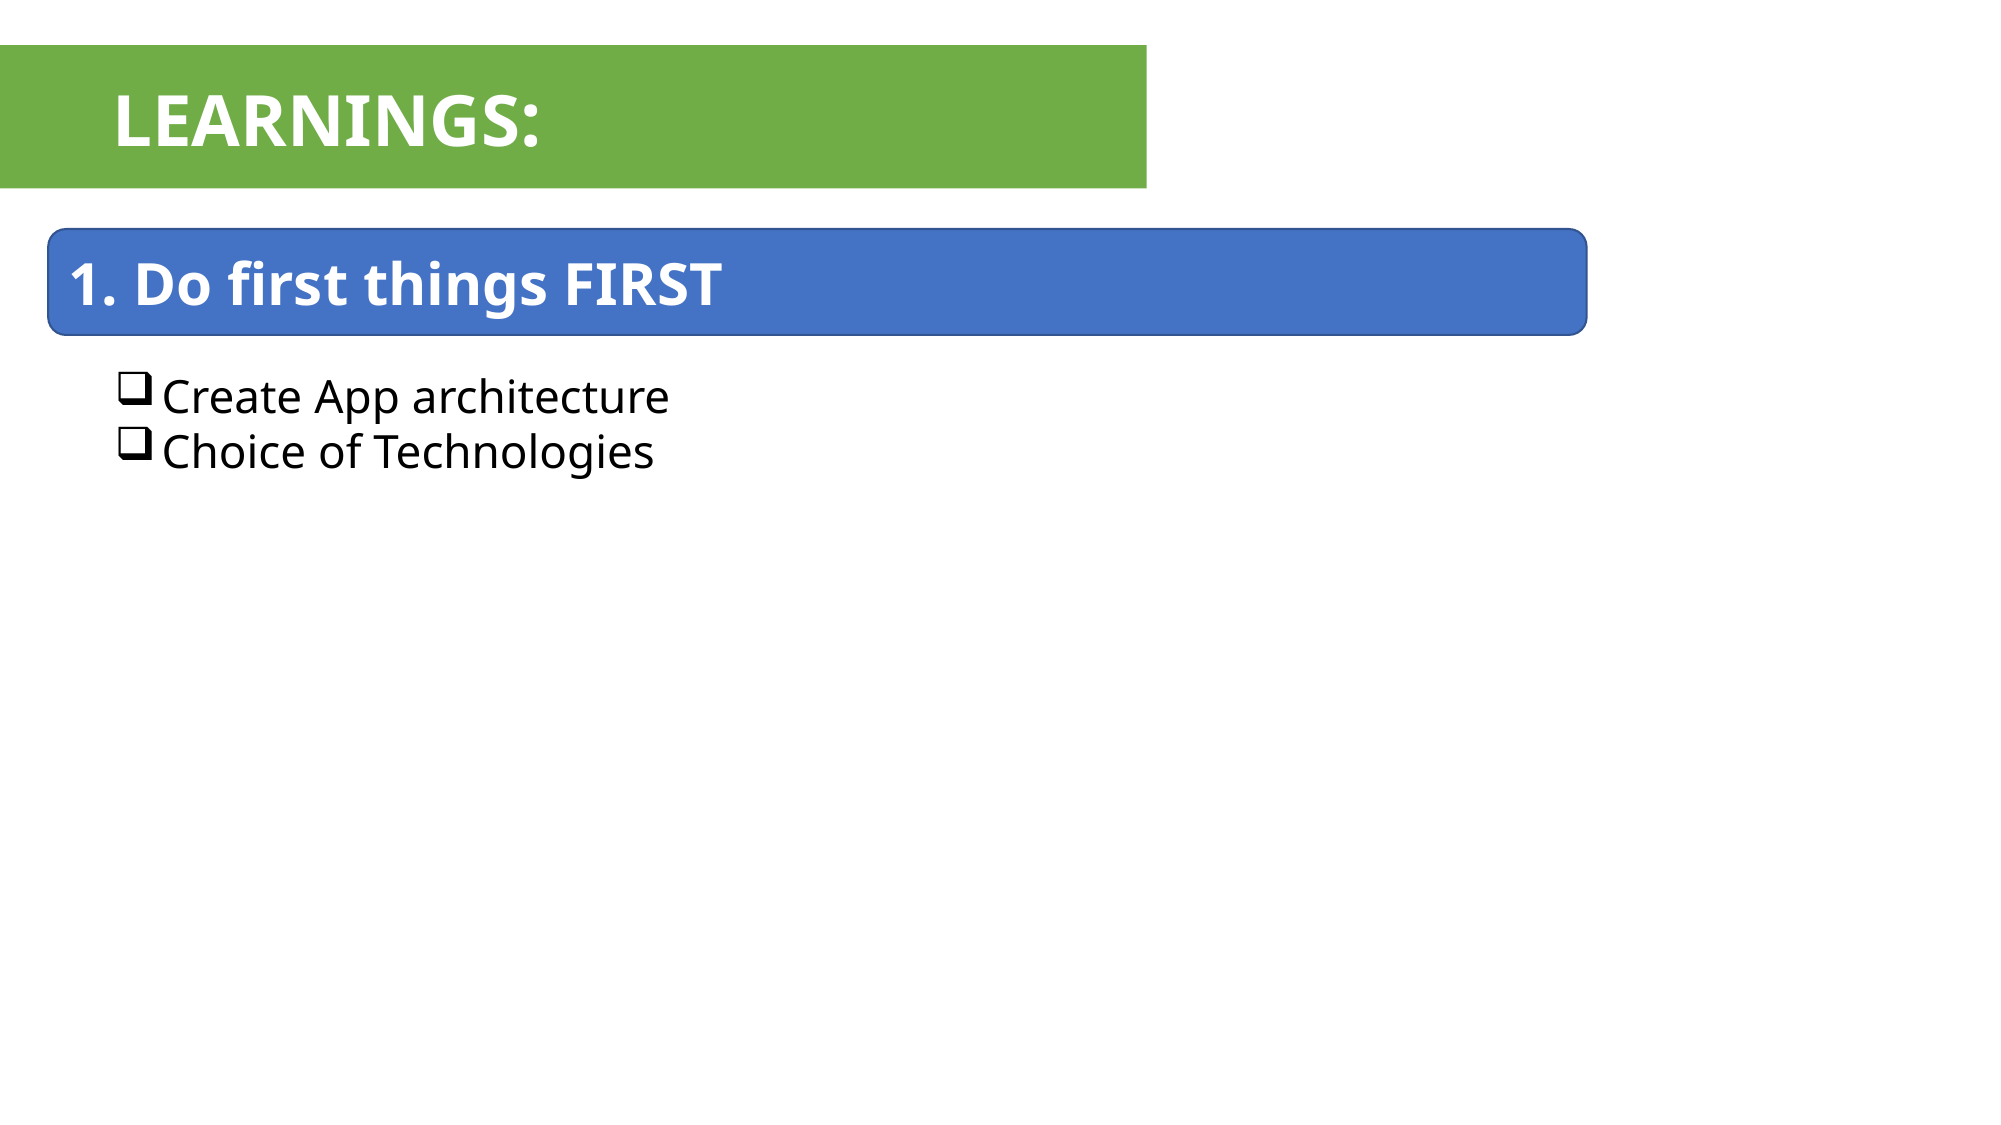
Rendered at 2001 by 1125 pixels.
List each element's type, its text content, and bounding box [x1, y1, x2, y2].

text_box Create App architecture Choice of Technologies [99, 359, 1070, 485]
text_box 1. Do first things FIRST [47, 227, 1588, 336]
text_box LEARNINGS: [0, 44, 1148, 189]
